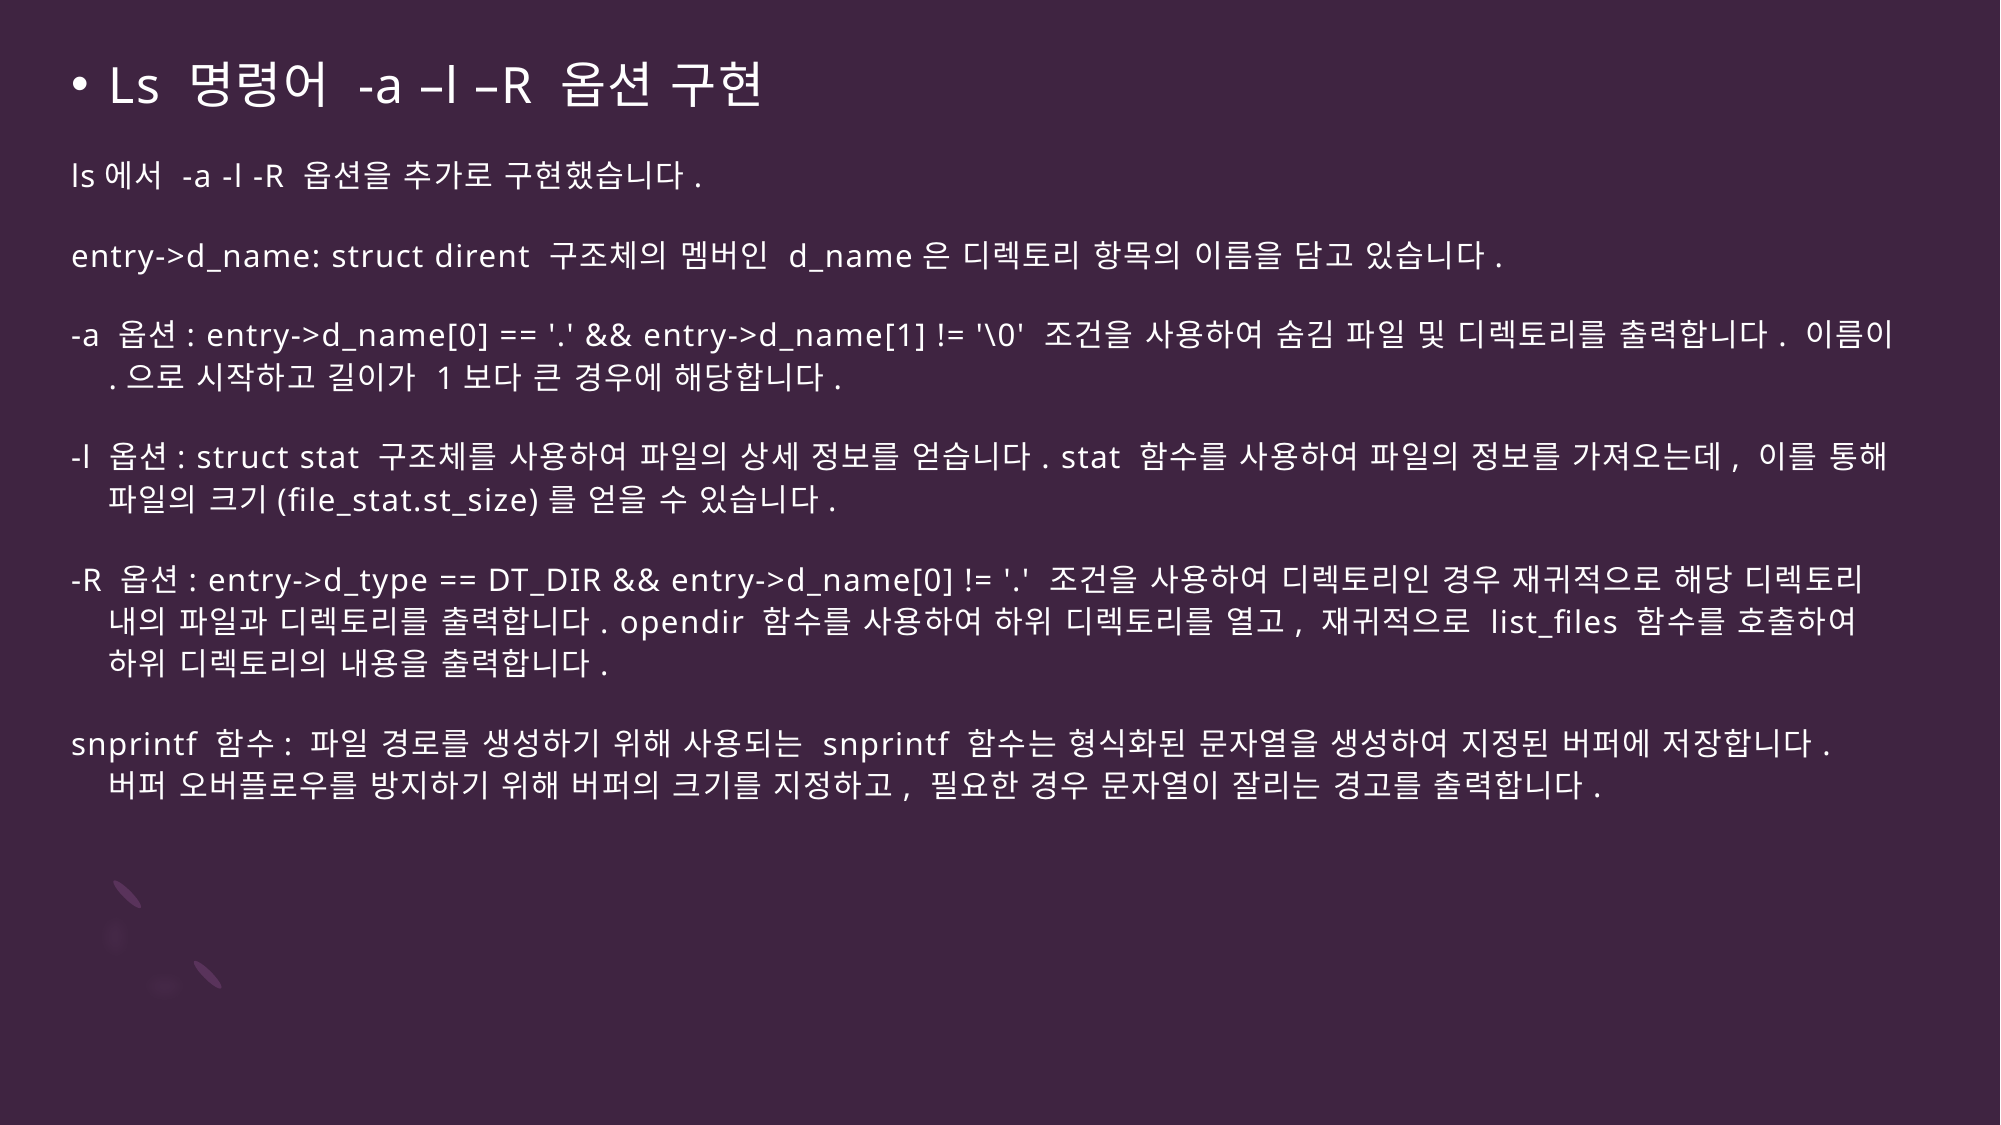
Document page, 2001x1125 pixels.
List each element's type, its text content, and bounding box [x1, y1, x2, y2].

list Ls 명령어 -a –l –R 옵션 구현 ls에서 -a -l -R 옵션을 추가로 구현했습니다. entry->d_name: struct dirent 구조체의 멤버인 d_name은 디렉토리 항목의 이름을 담고 있습니다. -a 옵션: entry->d_name[0] == '.' && entry->d_name[1] != '\0' 조건을 사용하여 숨김 파일 및 디렉토리를 출력합니다. 이름이 .으로 시작하고 길이가 1보다 큰 경우에 해당합니다. -l 옵션: struct stat 구조체를 사용하여 파일의 상세 정보를 얻습니다. stat 함수를 사용하여 파일의 정보를 가져오는데, 이를 통해 파일의 크기(file_stat.st_size)를 얻을 수 있습니다. -R 옵션: entry->d_type == DT_DIR && entry->d_name[0] != '.' 조건을 사용하여 디렉토리인 경우 재귀적으로 해당 디렉토리 내의 파일과 디렉토리를 출력합니다. opendir 함수를 사용하여 하위 디렉토리를 열고, 재귀적으로 list_files 함수를 호출하여 하위 디렉토리의 내용을 출력합니다. snprintf 함수: 파일 경로를 생성하기 위해 사용되는 snprintf 함수는 형식화된 문자열을 생성하여 지정된 버퍼에 저장합니다. 버퍼 오버플로우를 방지하기 위해 버퍼의 크기를 지정하고, 필요한 경우 문자열이 잘리는 경고를 출력합니다. [53, 27, 1918, 991]
